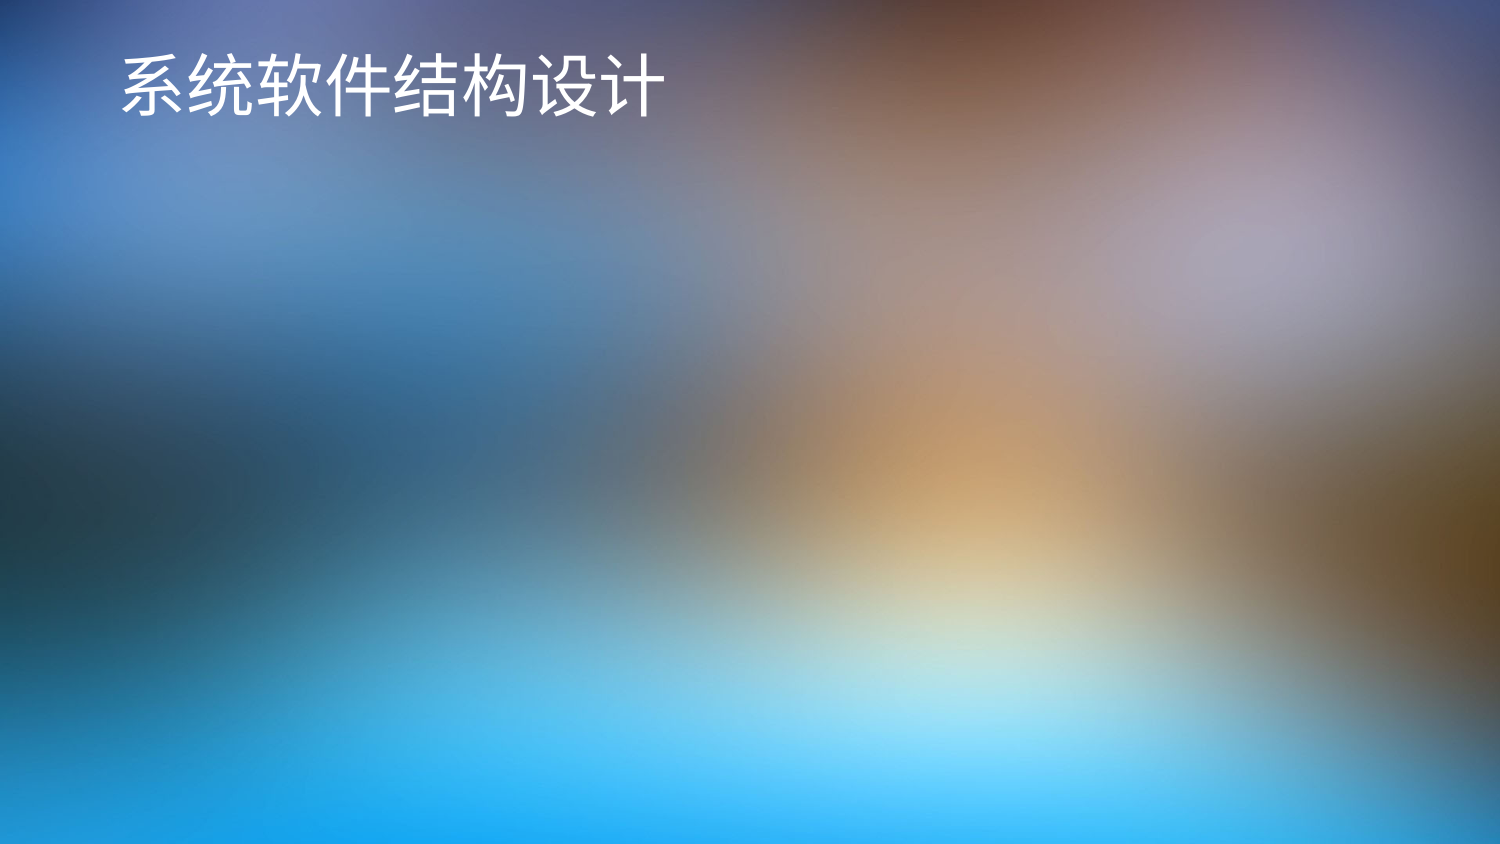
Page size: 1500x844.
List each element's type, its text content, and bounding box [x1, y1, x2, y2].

title 系统软件结构设计 [103, 44, 1397, 208]
picture [0, 0, 1500, 844]
